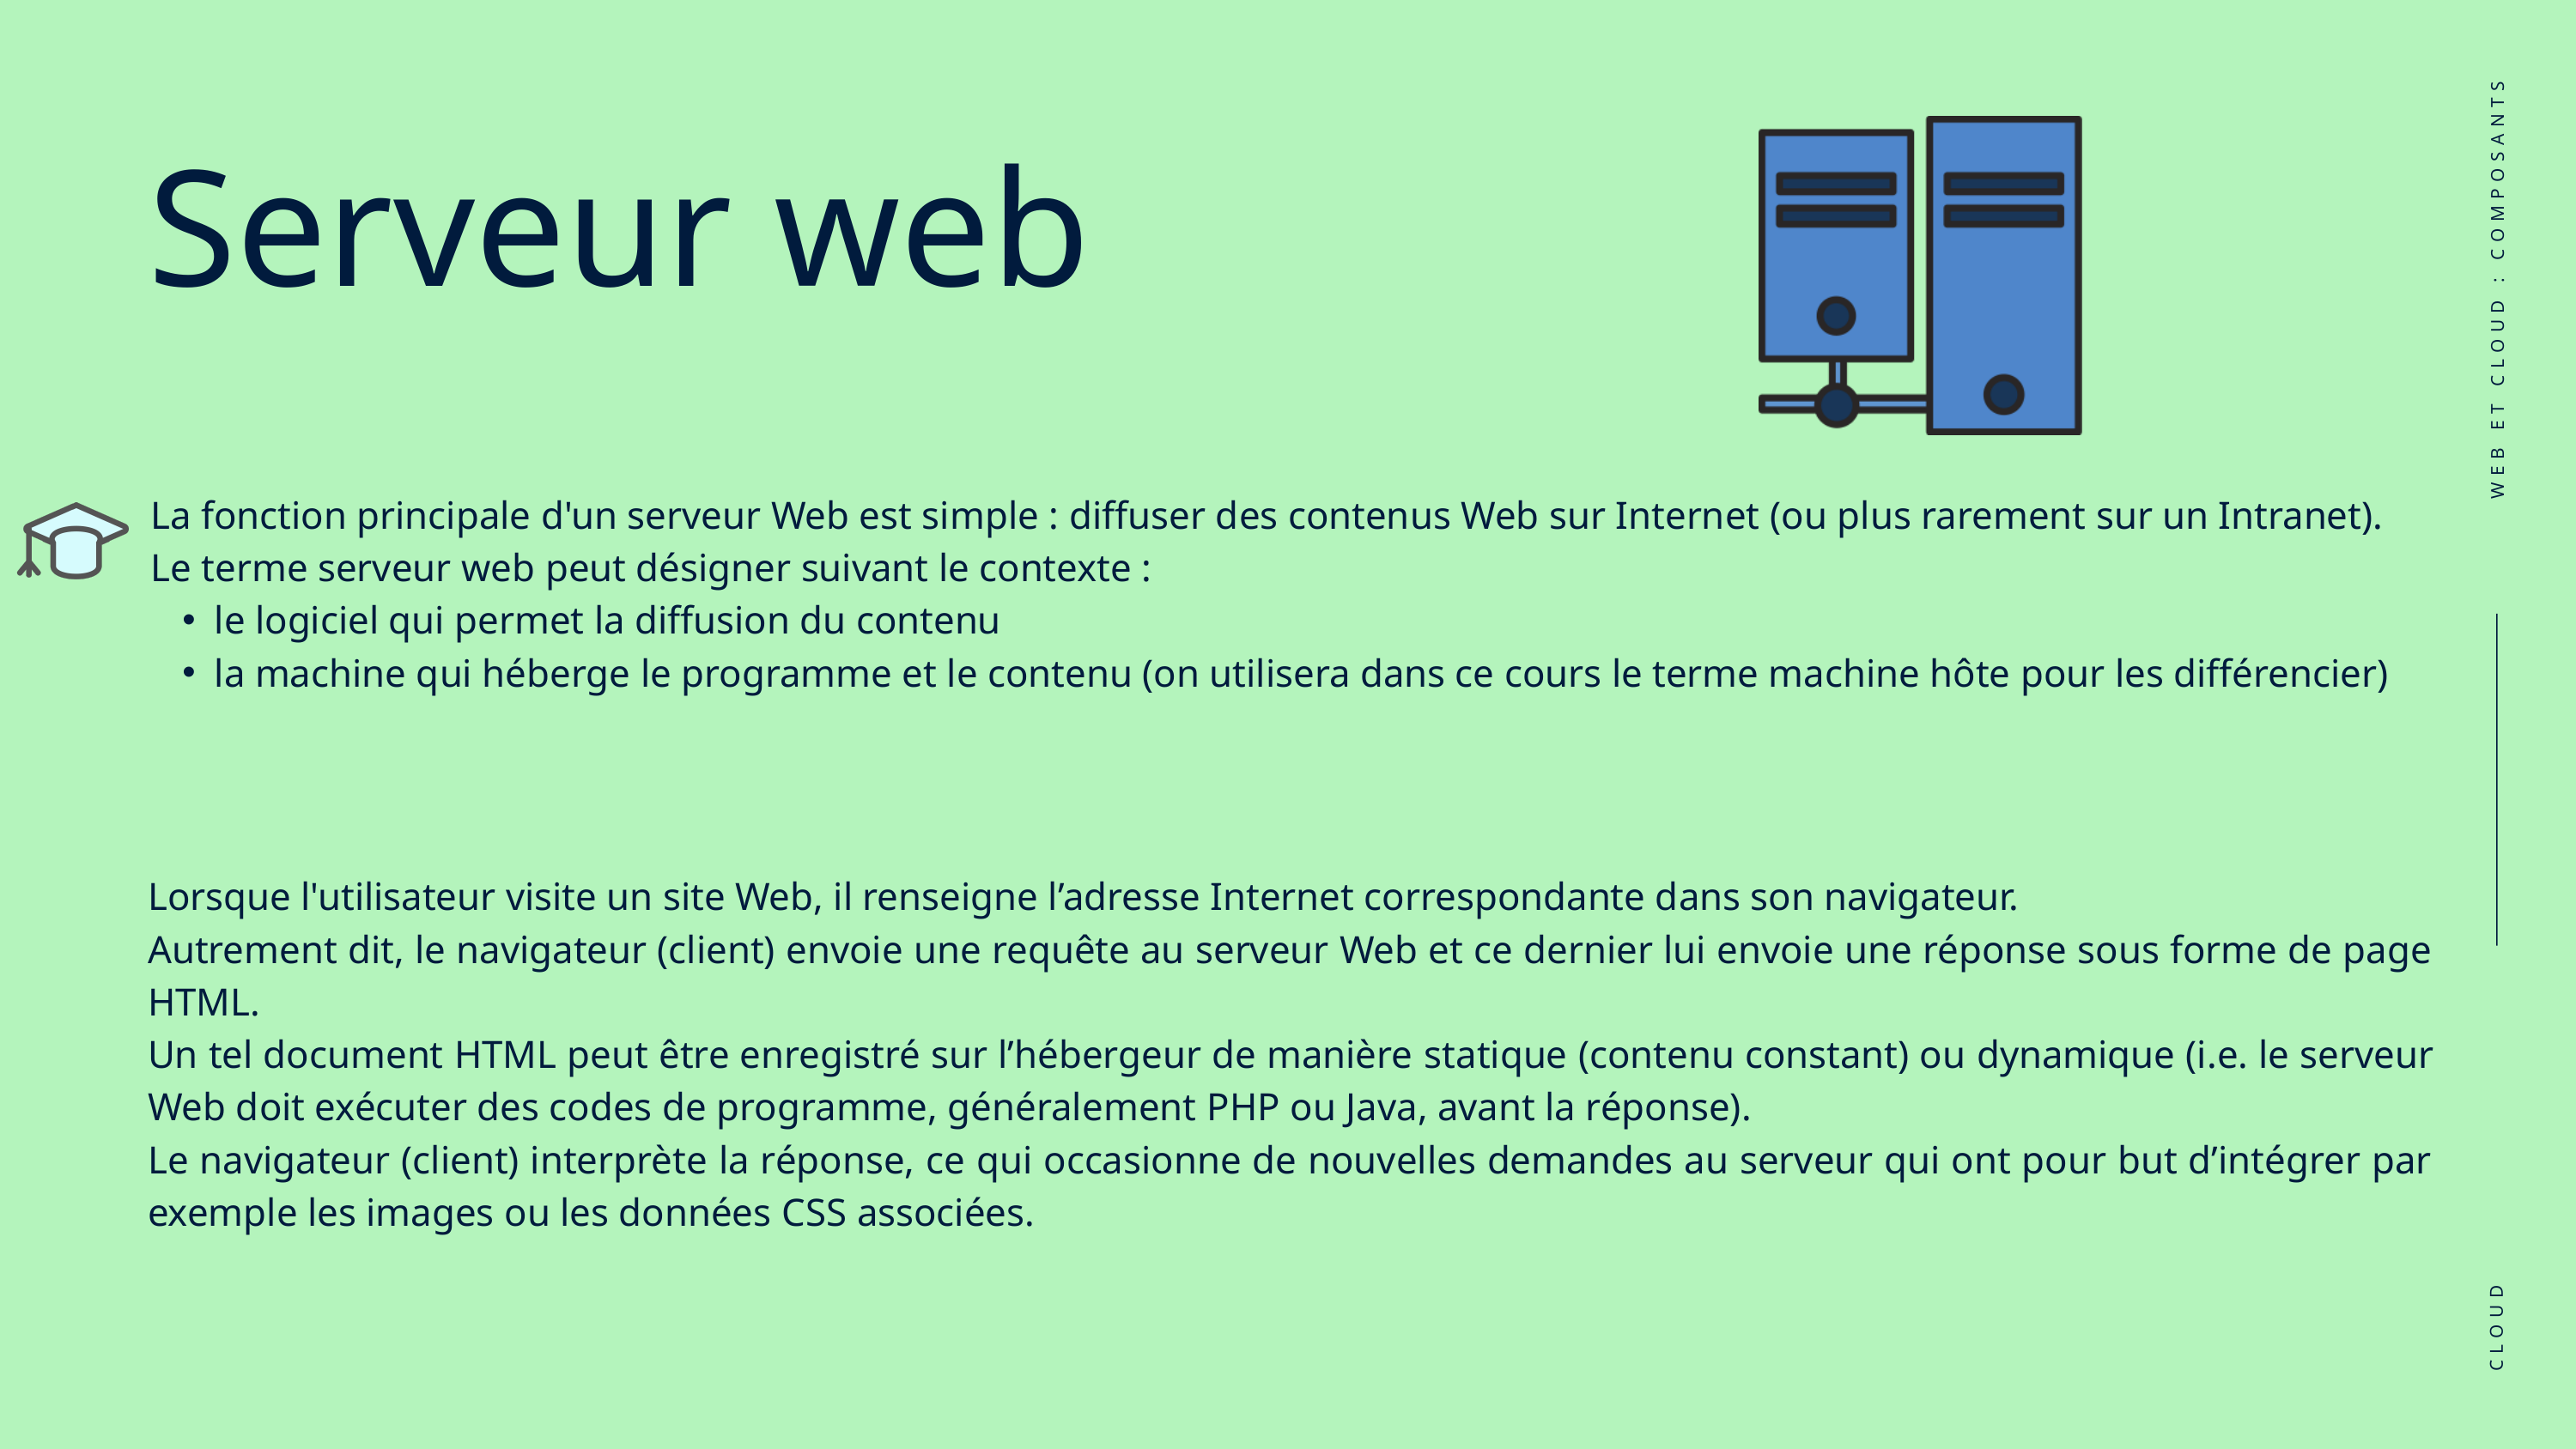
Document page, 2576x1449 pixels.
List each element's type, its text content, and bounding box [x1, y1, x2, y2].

text_box WEB ET CLOUD : COMPOSANTS [2487, 82, 2508, 614]
picture [16, 502, 129, 579]
picture [1759, 116, 2082, 435]
text_box La fonction principale d'un serveur Web est simple : diffuser des contenus Web sur Internet (ou plus rarement sur un Intranet). Le terme serveur web peut désigner suivant le contexte : le logiciel qui permet la diffusion du contenu la machine qui héberge le programme et le contenu (on utilisera dans ce cours le terme machine hôte pour les différencier) [150, 484, 2437, 694]
text_box Lorsque l'utilisateur visite un site Web, il renseigne l’adresse Internet correspondante dans son navigateur. Autrement dit, le navigateur (client) envoie une requête au serveur Web et ce dernier lui envoie une réponse sous forme de page HTML. Un tel document HTML peut être enregistré sur l’hébergeur de manière statique (contenu constant) ou dynamique (i.e. le serveur Web doit exécuter des codes de programme, généralement PHP ou Java, avant la réponse). Le navigateur (client) interprète la réponse, ce qui occasionne de nouvelles demandes au serveur qui ont pour but d’intégrer par exemple les images ou les données CSS associées. [148, 865, 2434, 1234]
text_box Serveur web [148, 93, 2401, 319]
text_box CLOUD [2486, 925, 2506, 1372]
